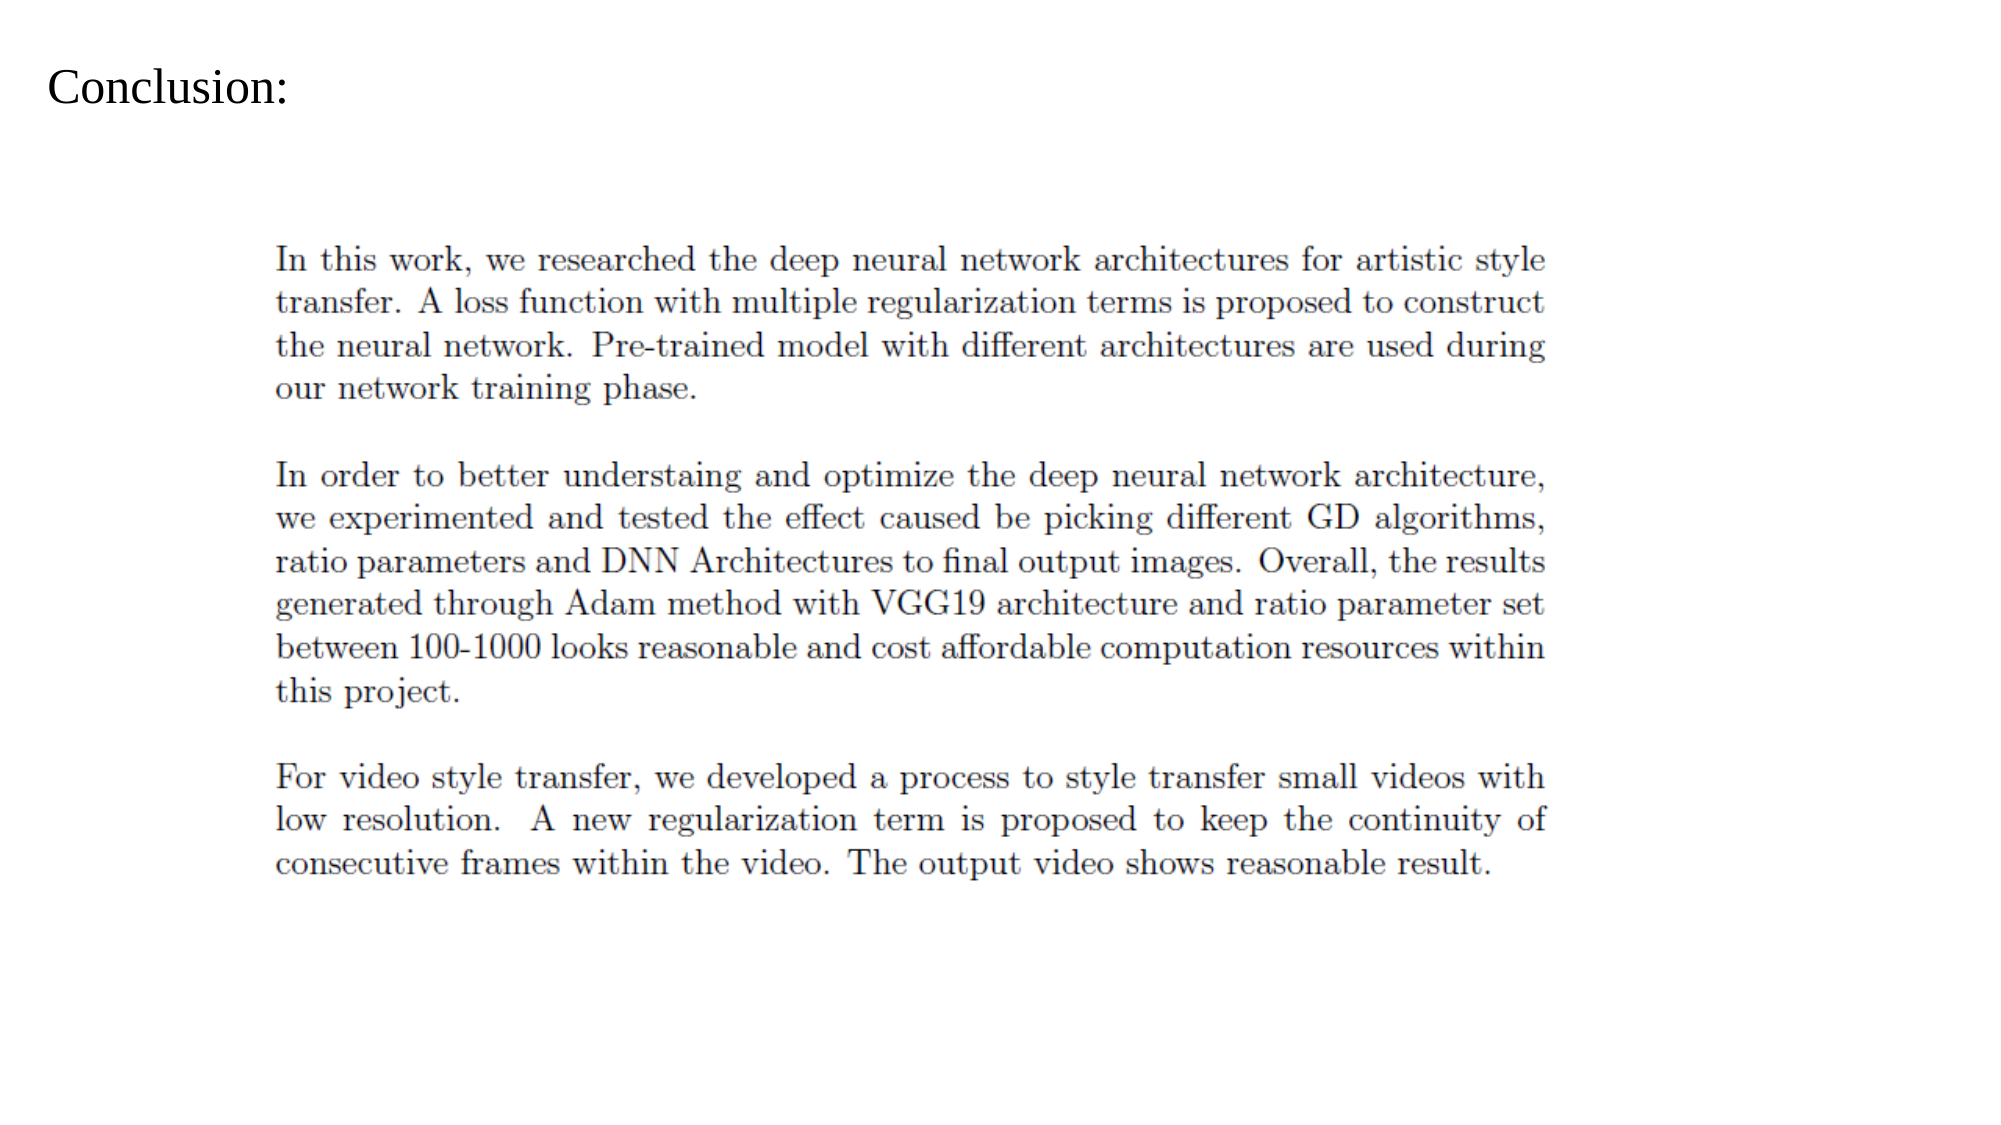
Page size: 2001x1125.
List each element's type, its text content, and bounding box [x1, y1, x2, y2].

picture [247, 224, 1581, 901]
text_box Conclusion: [32, 45, 914, 121]
